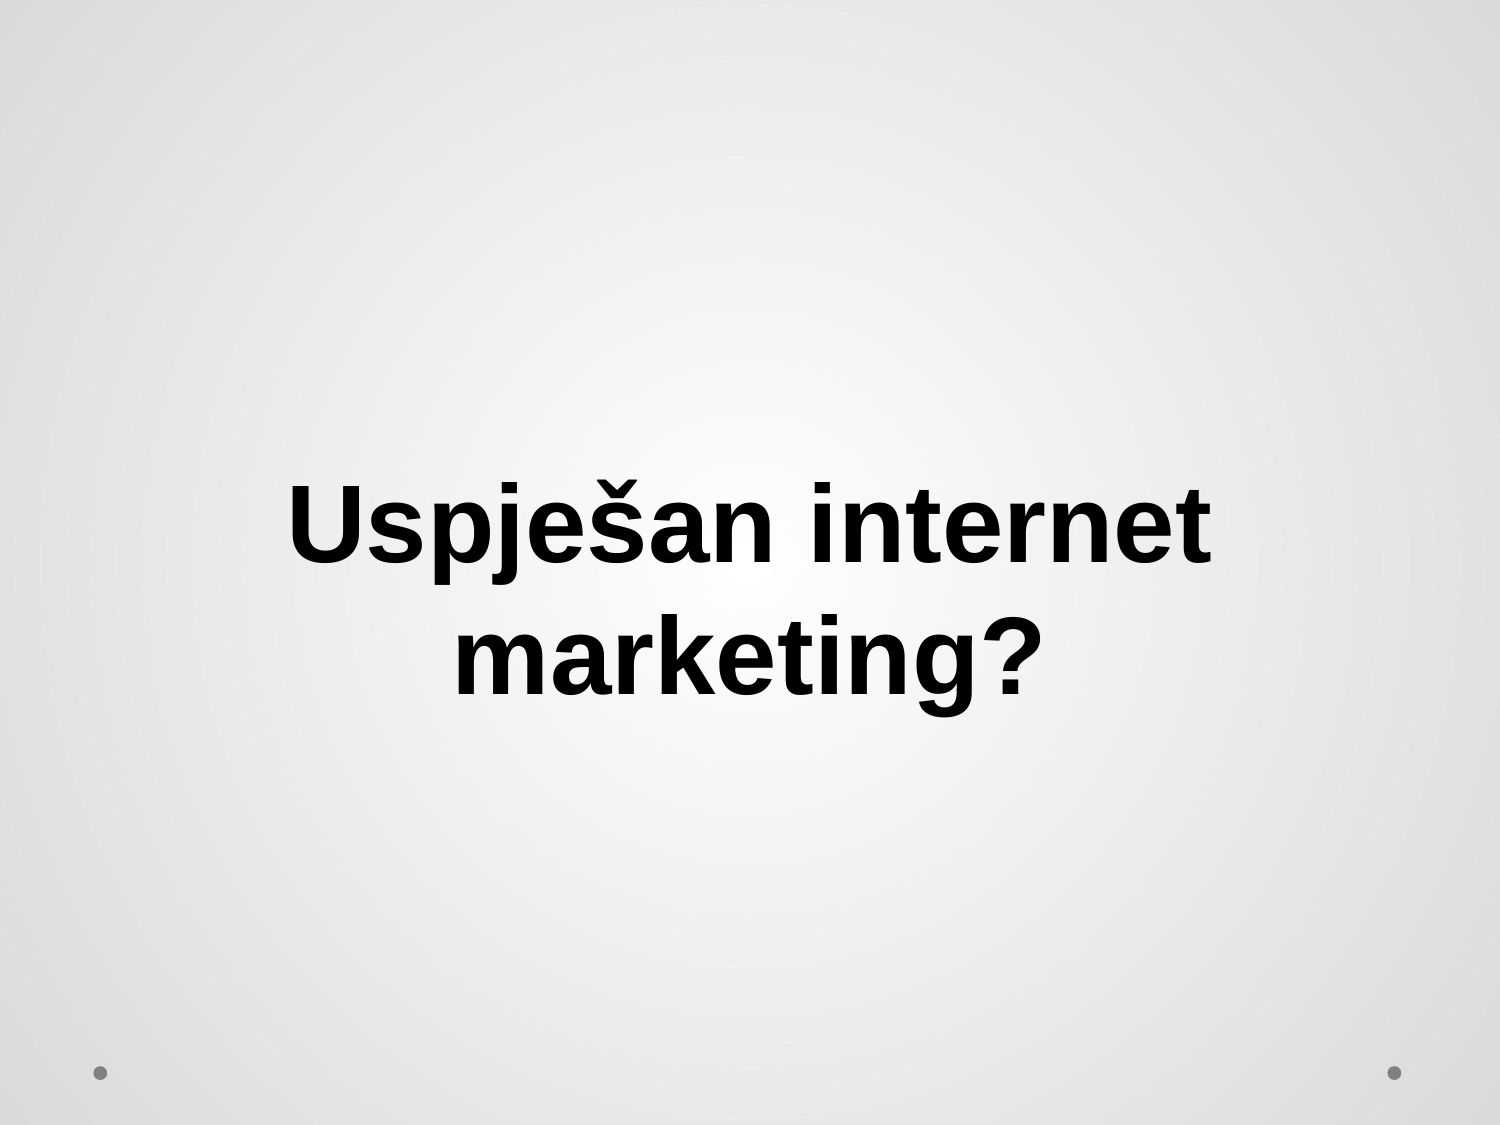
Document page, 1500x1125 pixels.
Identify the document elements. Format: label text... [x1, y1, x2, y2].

text_box Uspješan internet marketing? [82, 444, 1418, 725]
